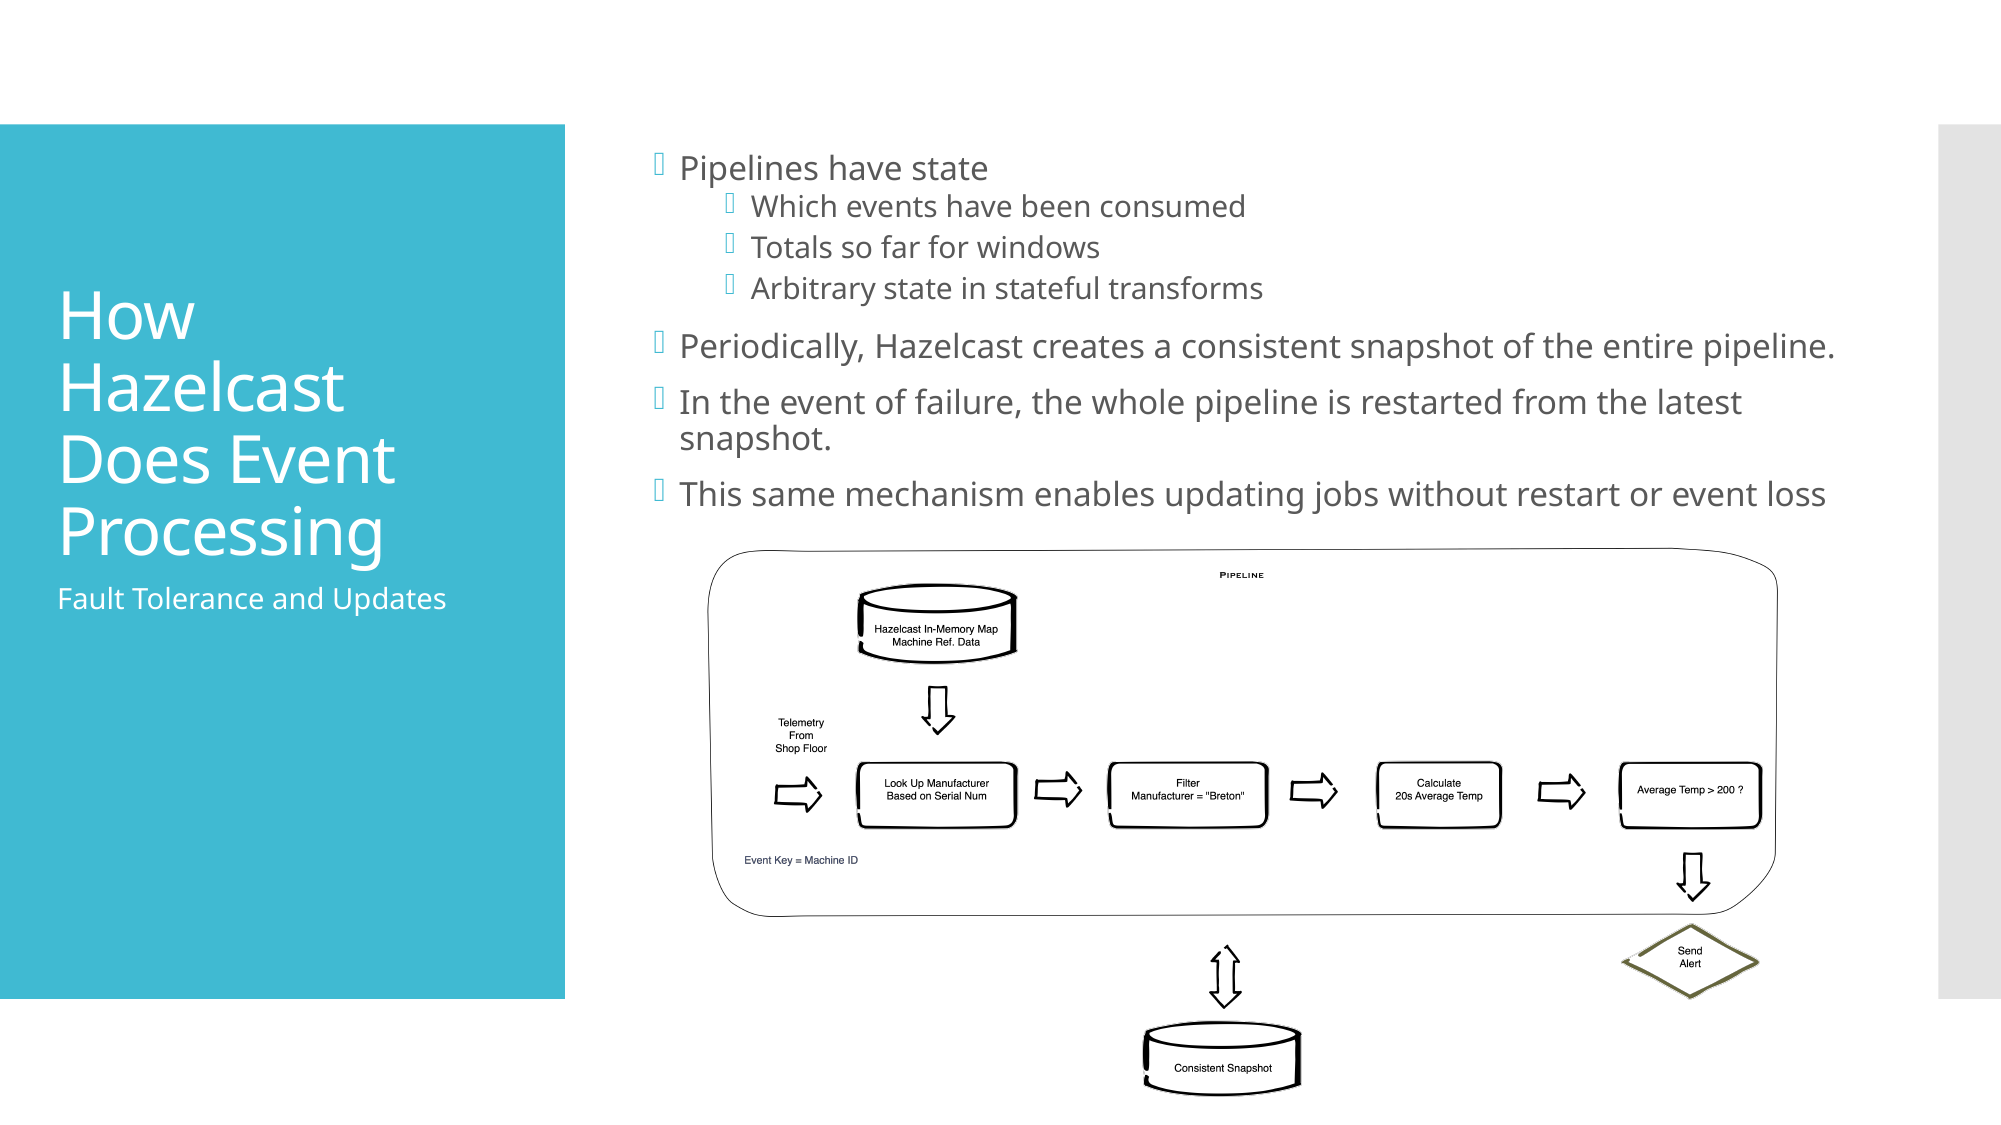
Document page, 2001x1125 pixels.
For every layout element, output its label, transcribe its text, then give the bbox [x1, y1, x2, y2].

list Fault Tolerance and Updates [41, 573, 507, 955]
list Pipelines have state Which events have been consumed Totals so far for windows Arbitrary state in stateful transforms Periodically, Hazelcast creates a consistent snapshot of the entire pipeline. In the event of failure, the whole pipeline is restarted from the latest snapshot. This same mechanism enables updating jobs without restart or event loss [638, 122, 1891, 543]
title How Hazelcast Does Event Processing [41, 187, 507, 573]
picture [697, 542, 1786, 1101]
